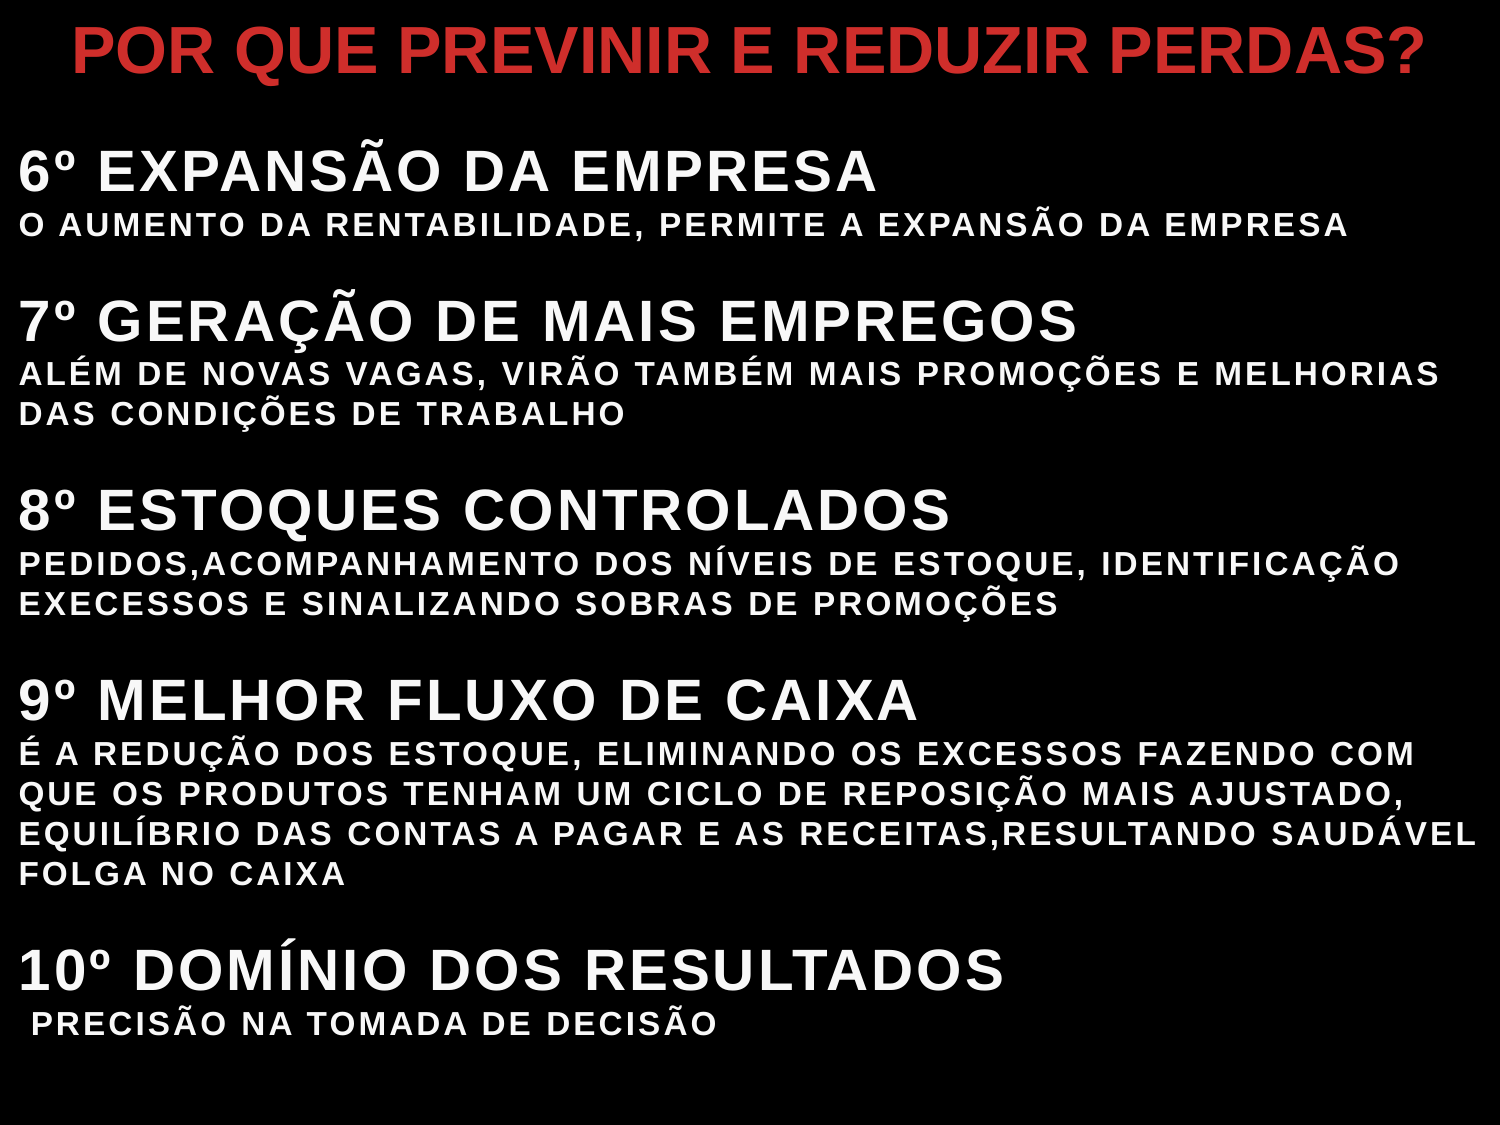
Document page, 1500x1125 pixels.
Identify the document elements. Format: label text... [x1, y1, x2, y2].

text_box POR QUE PREVINIR E REDUZIR PERDAS? [0, 0, 1500, 95]
text_box 6º EXPANSÃO DA EMPRESA O AUMENTO DA RENTABILIDADE, PERMITE A EXPANSÃO DA EMPRESA 7º GERAÇÃO DE MAIS EMPREGOS ALÉM DE NOVAS VAGAS, VIRÃO TAMBÉM MAIS PROMOÇÕES E MELHORIAS DAS CONDIÇÕES DE TRABALHO 8º ESTOQUES CONTROLADOS PEDIDOS,ACOMPANHAMENTO DOS NÍVEIS DE ESTOQUE, IDENTIFICAÇÃO EXECESSOS E SINALIZANDO SOBRAS DE PROMOÇÕES 9º MELHOR FLUXO DE CAIXA É A REDUÇÃO DOS ESTOQUE, ELIMINANDO OS EXCESSOS FAZENDO COM QUE OS PRODUTOS TENHAM UM CICLO DE REPOSIÇÃO MAIS AJUSTADO, EQUILÍBRIO DAS CONTAS A PAGAR E AS RECEITAS,RESULTANDO SAUDÁVEL FOLGA NO CAIXA 10º DOMÍNIO DOS RESULTADOS PRECISÃO NA TOMADA DE DECISÃO [3, 125, 1500, 1089]
